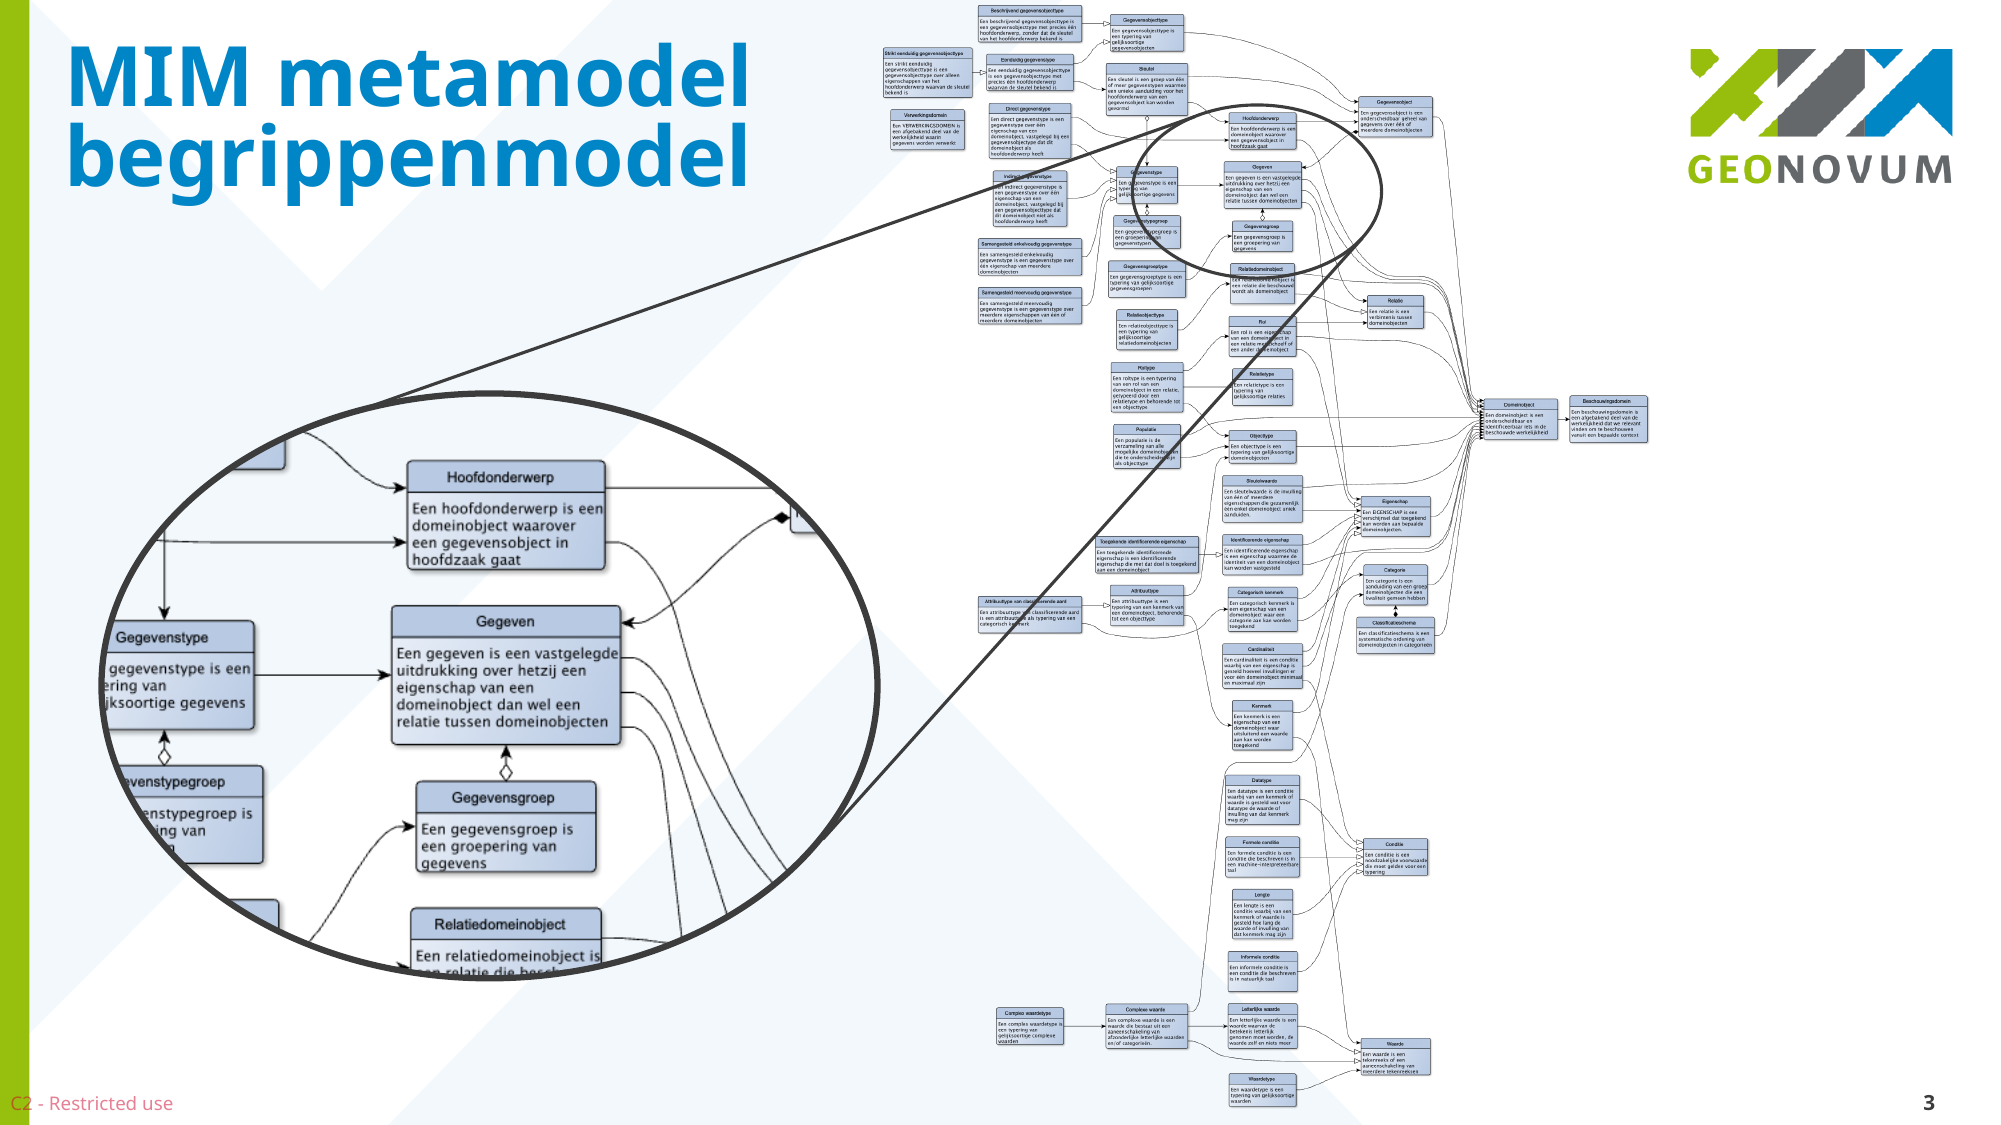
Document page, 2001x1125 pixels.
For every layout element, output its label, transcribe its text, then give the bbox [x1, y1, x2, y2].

picture [101, 0, 1654, 1125]
title MIM metamodel begrippenmodel [49, 0, 877, 210]
slide_number 3 [1824, 1088, 1951, 1120]
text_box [822, 237, 1363, 840]
picture [1686, 49, 1955, 186]
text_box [296, 116, 1195, 433]
